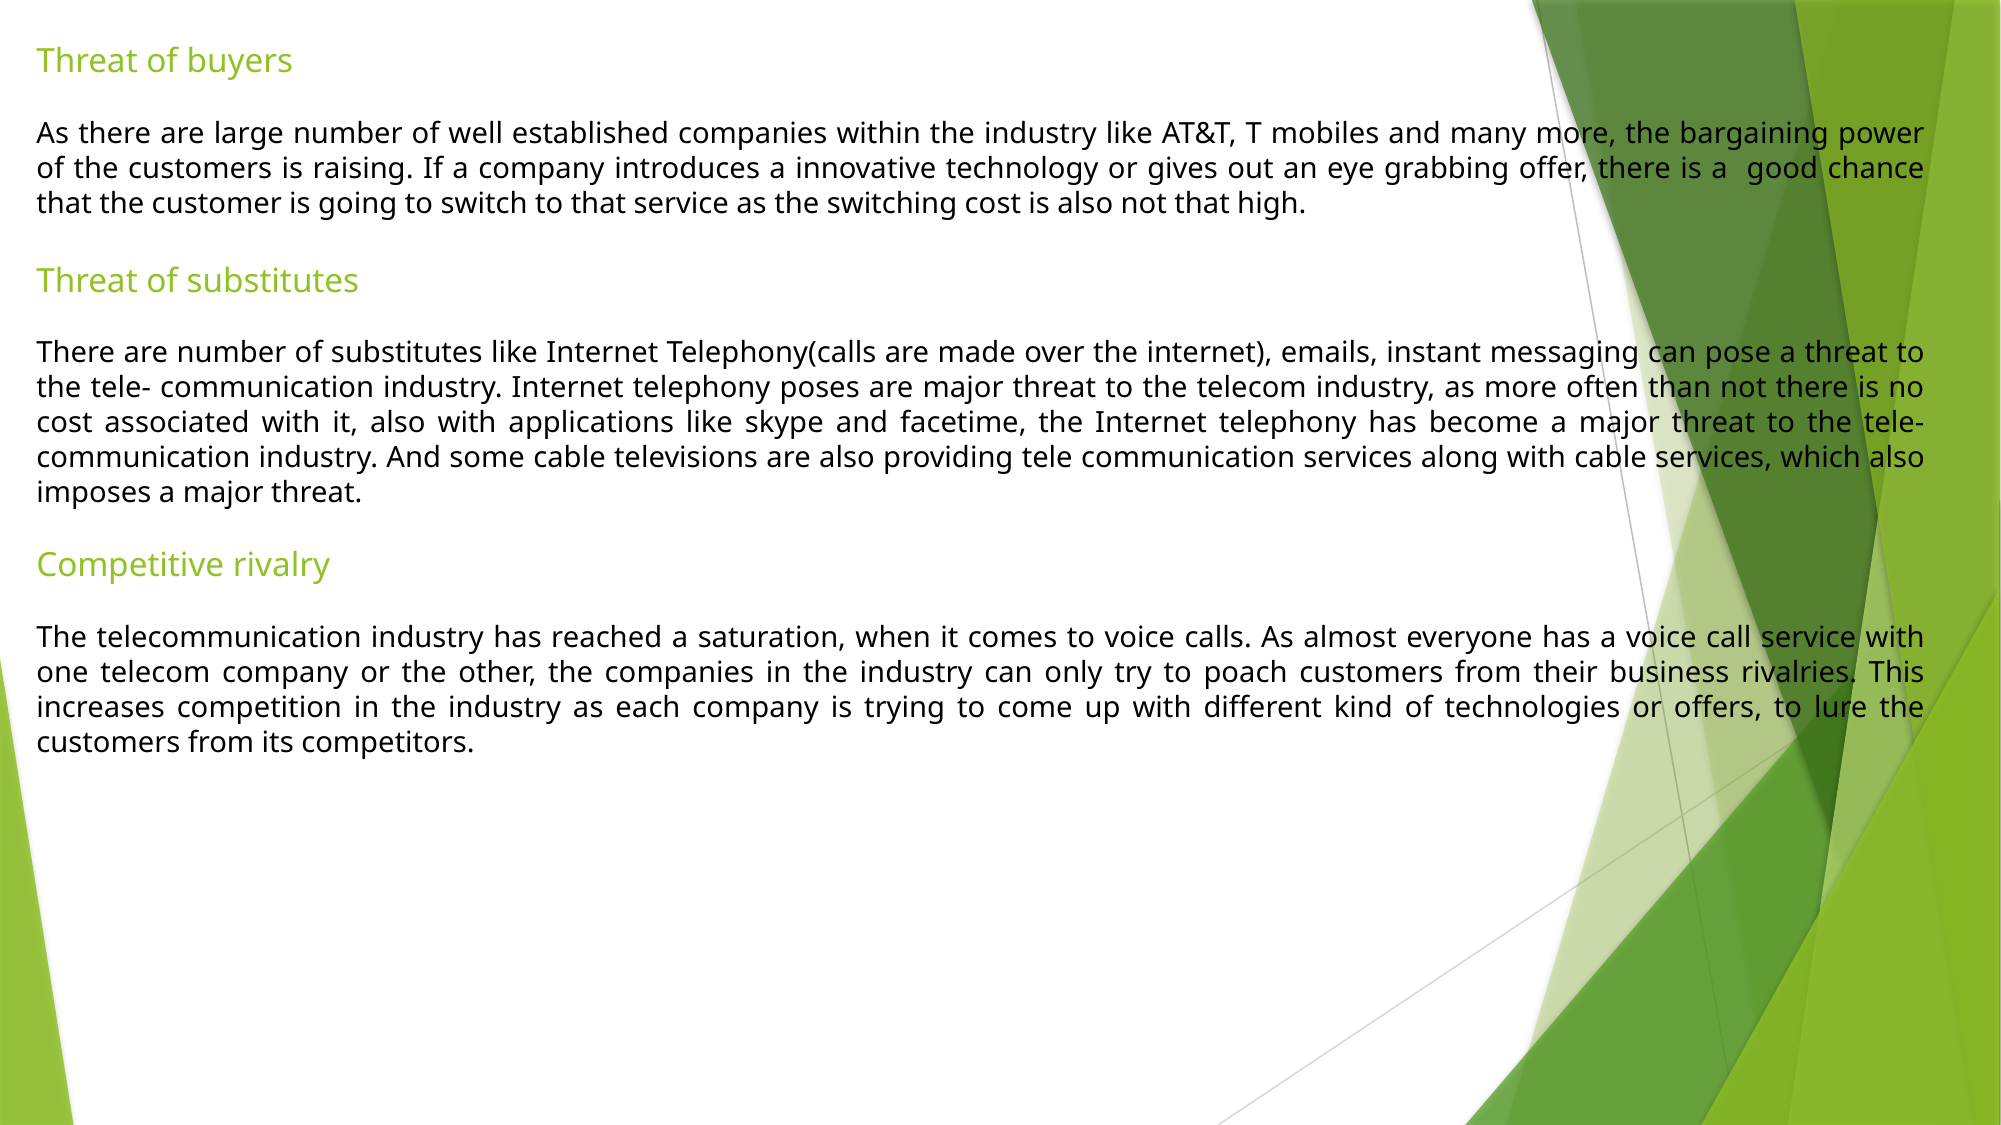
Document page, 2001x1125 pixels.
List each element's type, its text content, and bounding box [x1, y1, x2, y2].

text_box Threat of buyers As there are large number of well established companies within the industry like AT&T, T mobiles and many more, the bargaining power of the customers is raising. If a company introduces a innovative technology or gives out an eye grabbing offer, there is a good chance that the customer is going to switch to that service as the switching cost is also not that high. Threat of substitutes There are number of substitutes like Internet Telephony(calls are made over the internet), emails, instant messaging can pose a threat to the tele- communication industry. Internet telephony poses are major threat to the telecom industry, as more often than not there is no cost associated with it, also with applications like skype and facetime, the Internet telephony has become a major threat to the tele-communication industry. And some cable televisions are also providing tele communication services along with cable services, which also imposes a major threat. Competitive rivalry The telecommunication industry has reached a saturation, when it comes to voice calls. As almost everyone has a voice call service with one telecom company or the other, the companies in the industry can only try to poach customers from their business rivalries. This increases competition in the industry as each company is trying to come up with different kind of technologies or offers, to lure the customers from its competitors. [21, 31, 1942, 871]
